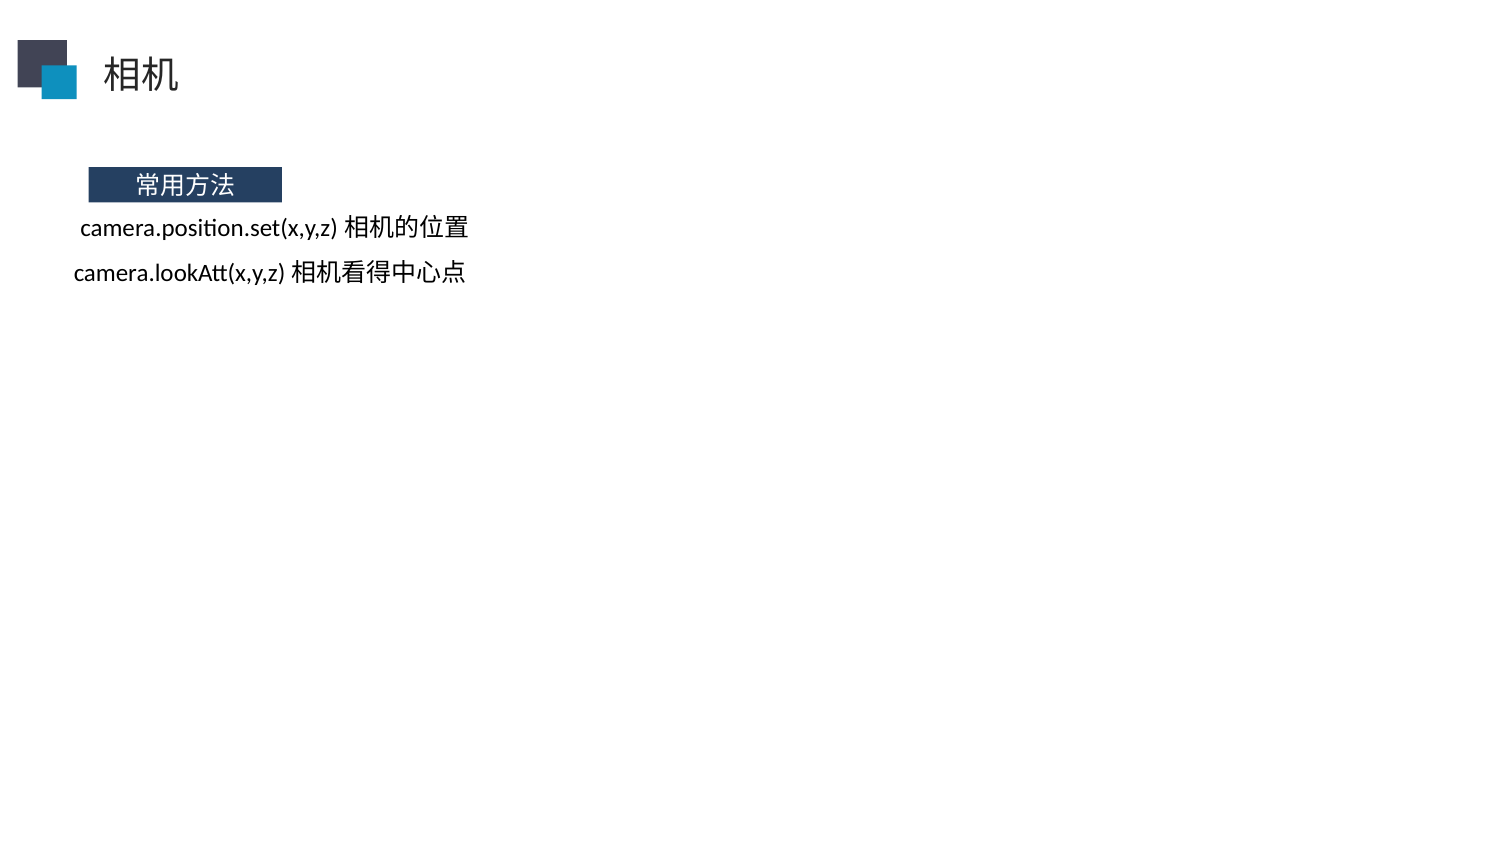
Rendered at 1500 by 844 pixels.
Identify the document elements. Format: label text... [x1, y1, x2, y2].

text_box 相机 [89, 43, 194, 104]
text_box 常用方法 [86, 165, 284, 205]
text_box camera.position.set(x,y,z)相机的位置 camera.lookAtt(x,y,z)相机看得中心点 [59, 161, 1205, 339]
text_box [17, 39, 77, 100]
